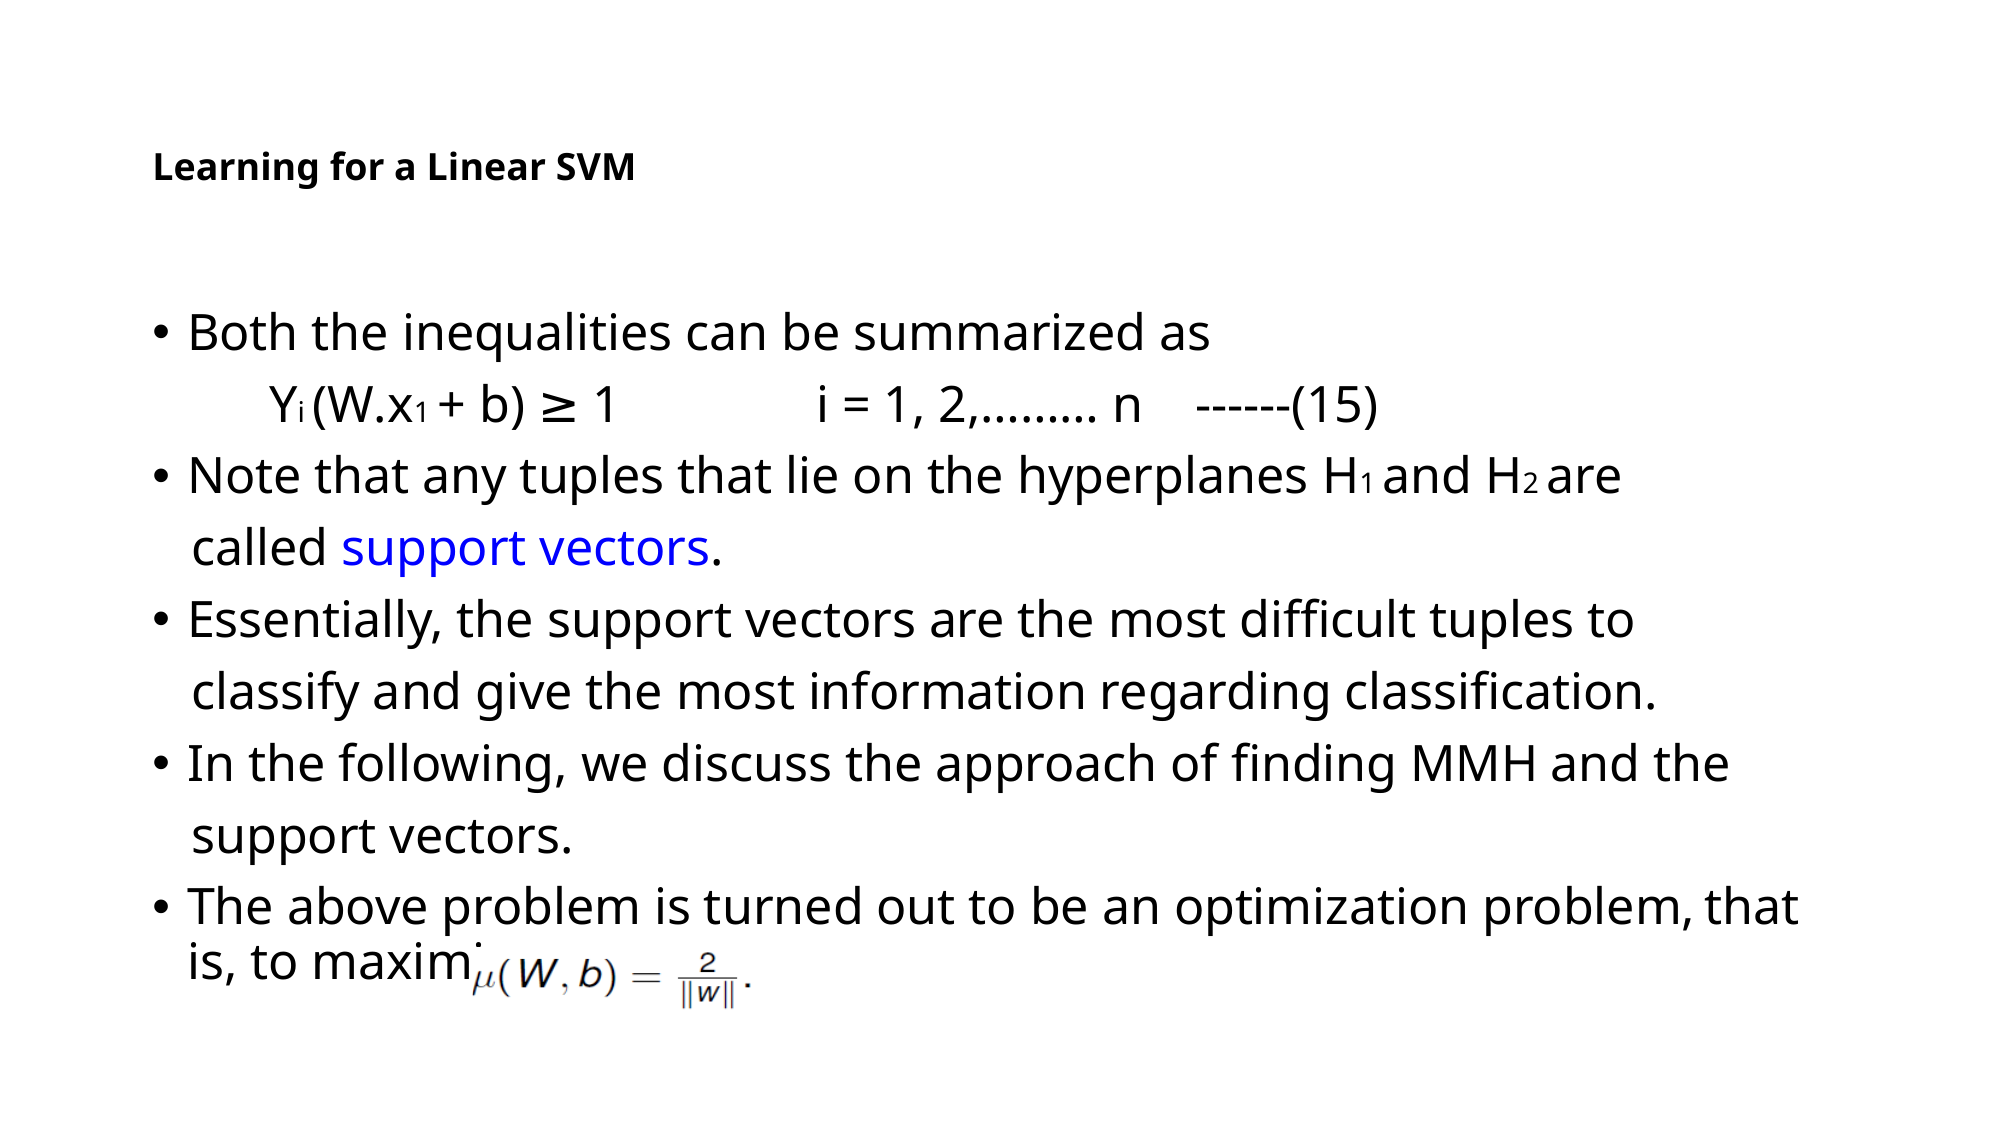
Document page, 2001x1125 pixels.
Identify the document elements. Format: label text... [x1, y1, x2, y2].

list Both the inequalities can be summarized as Yi (W.x1 + b) ≥ 1 i = 1, 2,……… n ------(15) Note that any tuples that lie on the hyperplanes H1 and H2 are called support vectors. Essentially, the support vectors are the most difficult tuples to classify and give the most information regarding classification. In the following, we discuss the approach of finding MMH and the support vectors. The above problem is turned out to be an optimization problem, that is, to maximize [137, 299, 1863, 1014]
picture [472, 947, 794, 1018]
title Learning for a Linear SVM [137, 59, 1863, 278]
